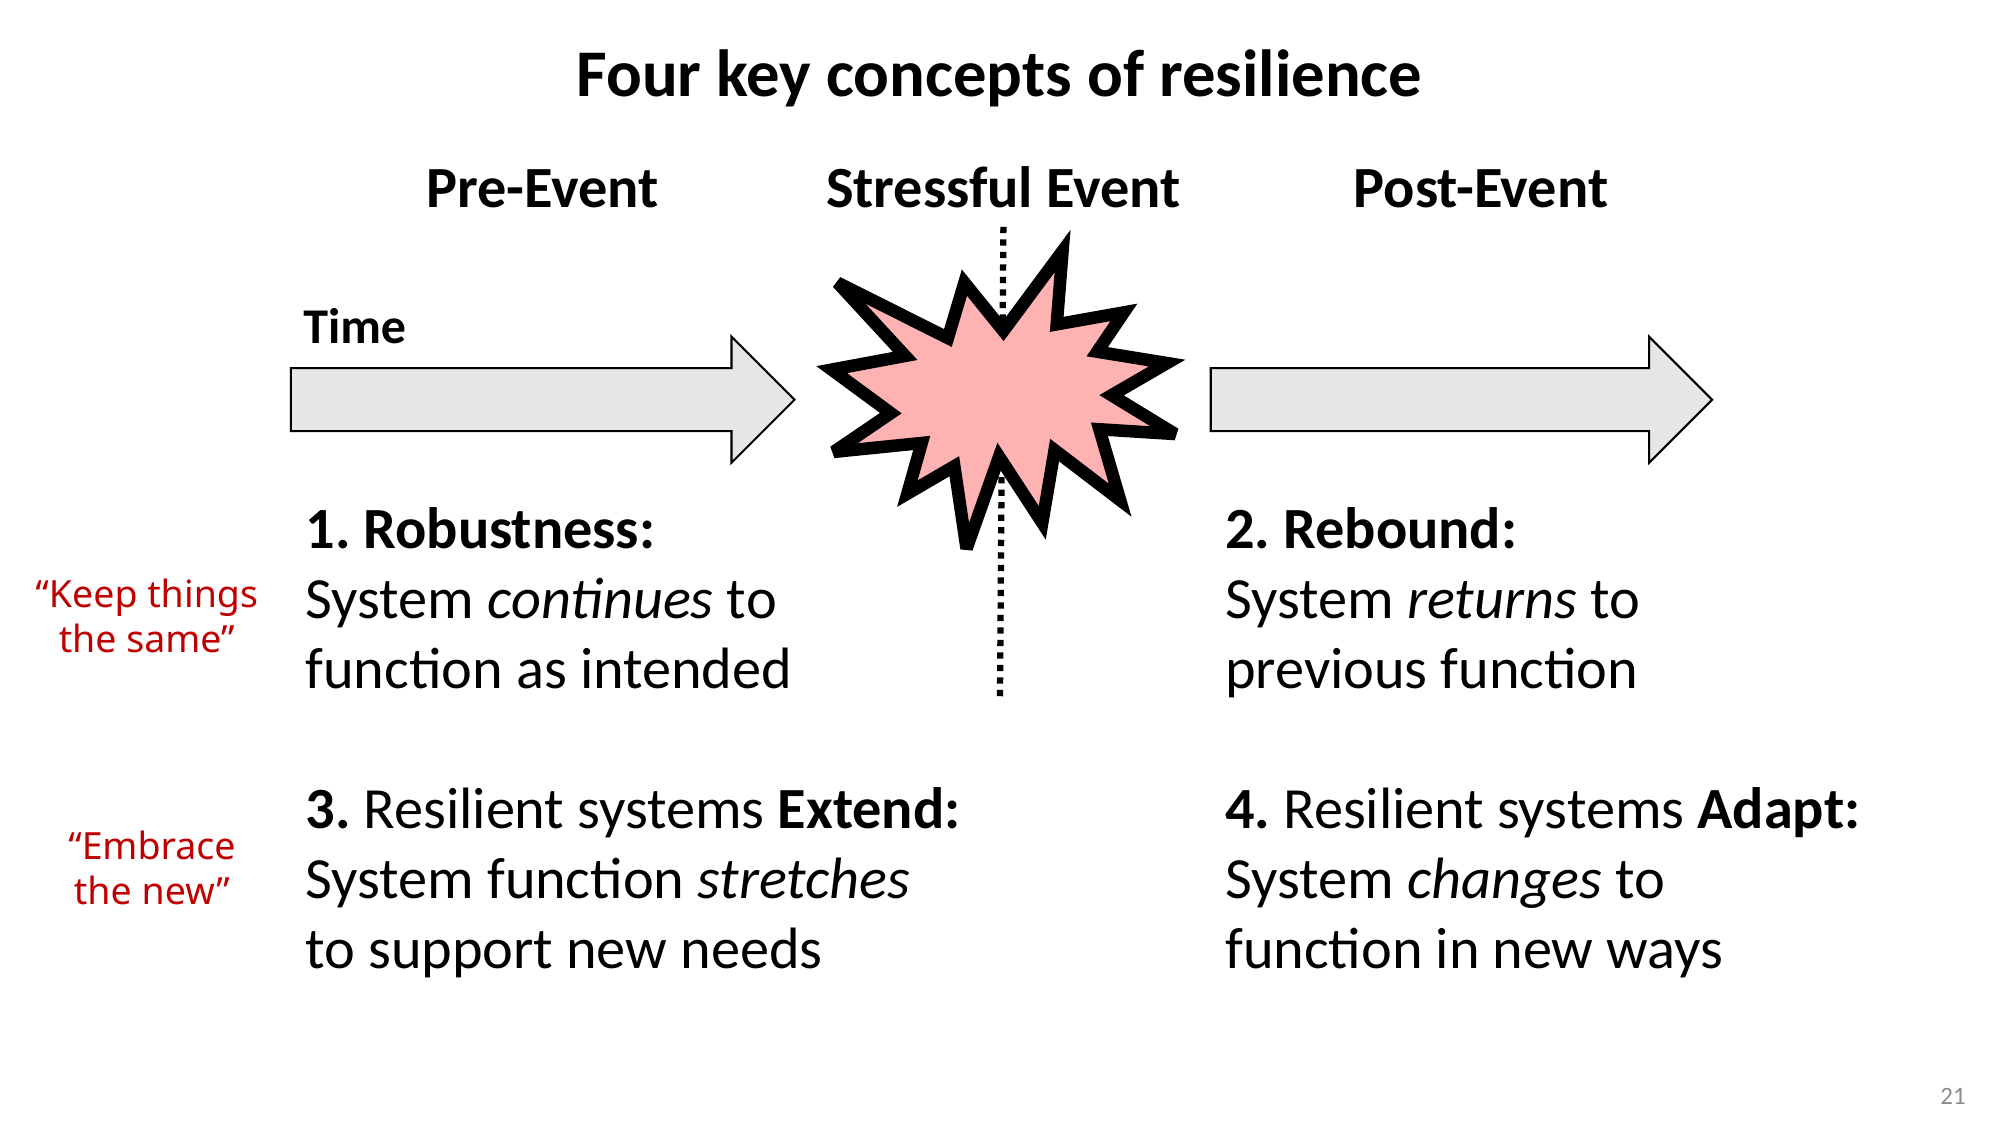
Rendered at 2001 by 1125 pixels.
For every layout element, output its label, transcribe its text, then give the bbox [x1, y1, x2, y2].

text_box [289, 334, 796, 466]
text_box Four key concepts of resilience [249, 22, 1750, 135]
text_box 21 [1630, 1062, 1981, 1125]
text_box [829, 280, 999, 549]
text_box [1209, 334, 1714, 466]
text_box 1. Robustness: System continues to function as intended 3. Resilient systems Extend: System function stretches to support new needs [290, 482, 979, 988]
text_box “Keep things the same” [18, 562, 275, 668]
text_box Stressful Event [811, 142, 1196, 227]
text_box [999, 227, 1004, 699]
text_box Post-Event [1338, 142, 1624, 227]
text_box [1004, 247, 1176, 526]
text_box Pre-Event [411, 142, 674, 227]
text_box “Embrace the new” [46, 814, 258, 920]
text_box 2. Rebound: System returns to previous function 4. Resilient systems Adapt: System changes to function in new ways [1210, 482, 1899, 988]
text_box Time [288, 286, 422, 361]
